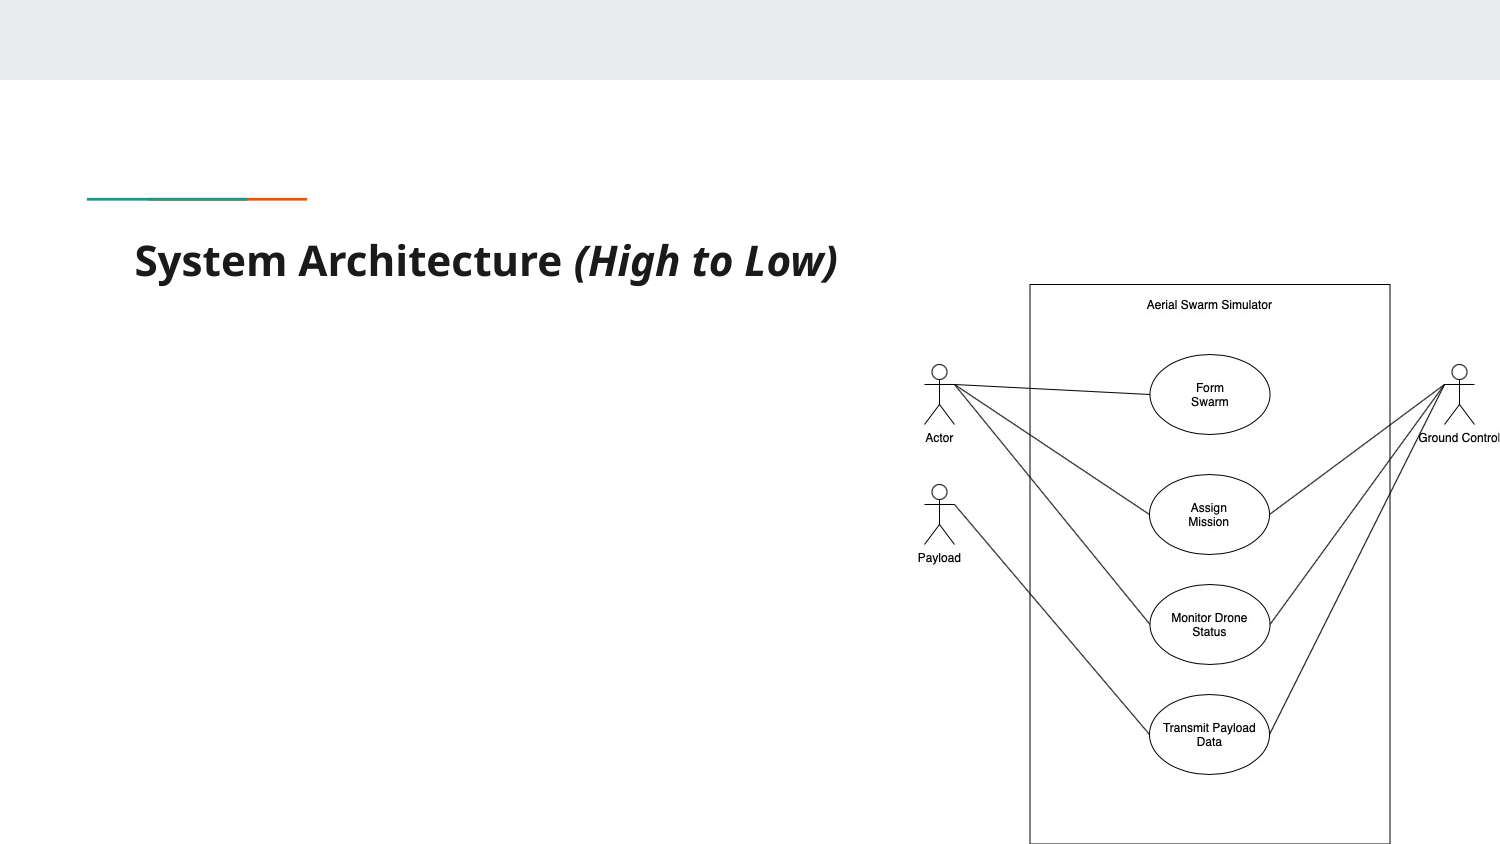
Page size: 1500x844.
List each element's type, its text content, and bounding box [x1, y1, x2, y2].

title System Architecture (High to Low) [119, 216, 1381, 305]
picture [918, 284, 1500, 844]
